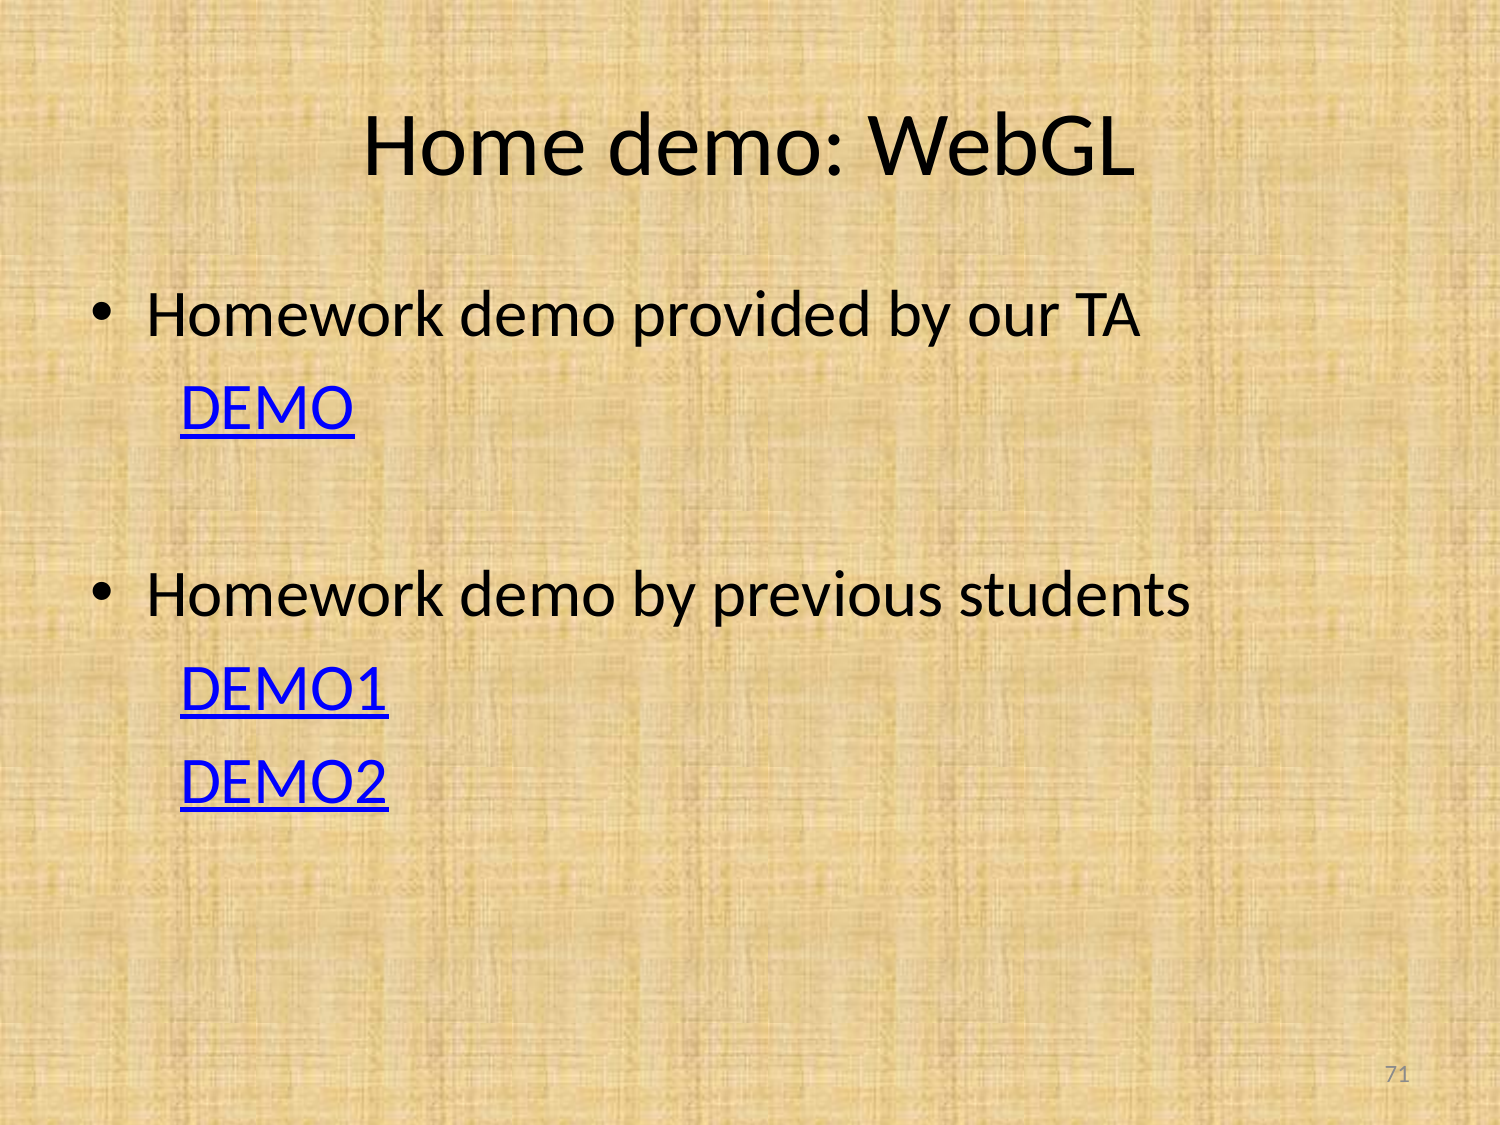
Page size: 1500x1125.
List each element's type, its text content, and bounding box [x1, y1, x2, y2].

title Home demo: WebGL [75, 45, 1425, 233]
slide_number 71 [1074, 1042, 1425, 1103]
list Homework demo provided by our TA DEMO Homework demo by previous students DEMO1 DEMO2 [75, 262, 1425, 1005]
picture [0, 0, 1500, 1125]
